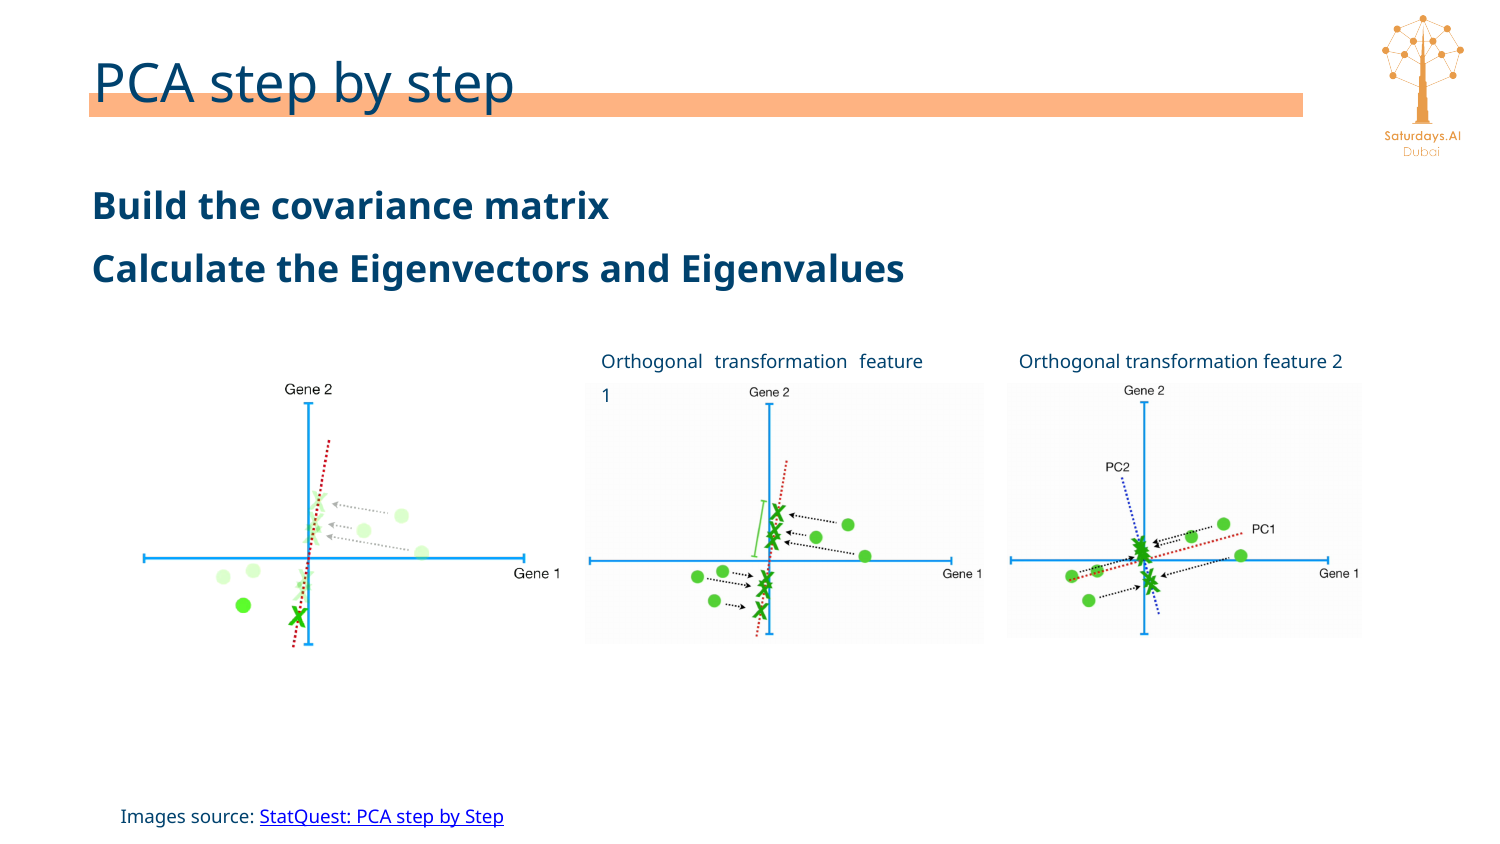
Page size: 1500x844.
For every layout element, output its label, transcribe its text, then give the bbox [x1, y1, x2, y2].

text_box Orthogonal transformation feature 1 [595, 333, 929, 375]
text_box Images source: StatQuest: PCA step by Step [88, 746, 1375, 833]
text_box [88, 45, 1303, 118]
picture [1007, 383, 1362, 638]
text_box Orthogonal transformation feature 2 [1009, 333, 1352, 375]
picture [1382, 15, 1464, 160]
picture [584, 383, 984, 644]
picture [138, 375, 562, 652]
text_box Build the covariance matrix Calculate the Eigenvectors and Eigenvalues [88, 172, 1346, 424]
